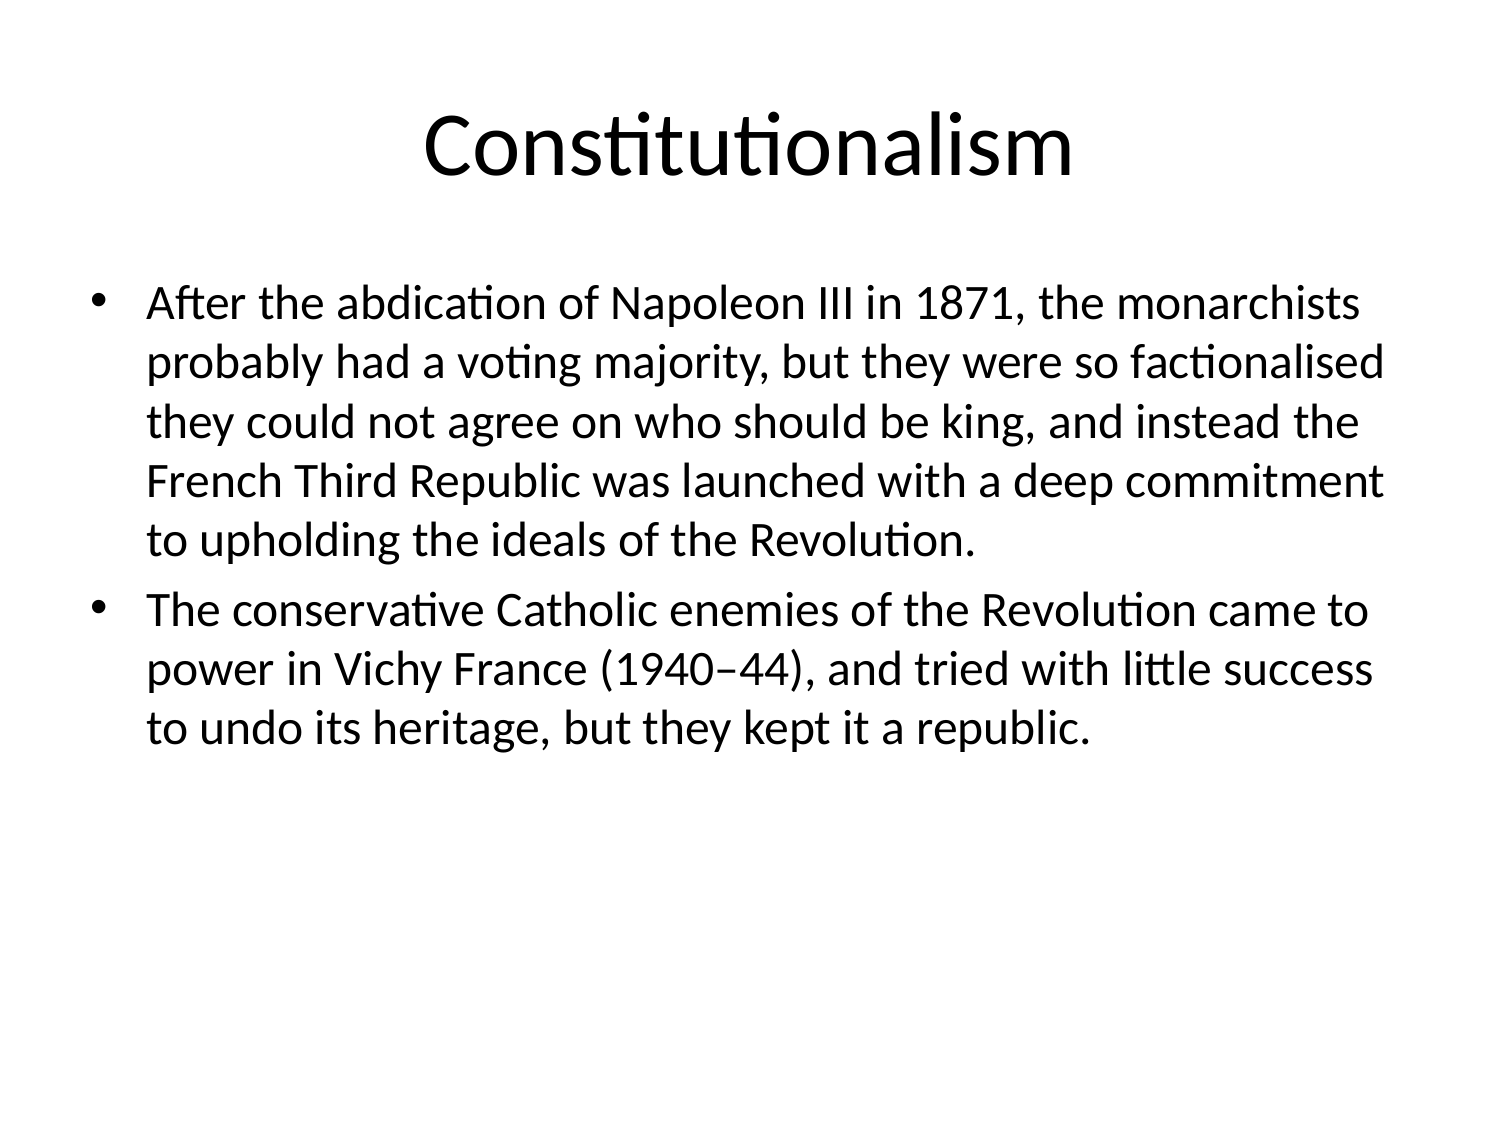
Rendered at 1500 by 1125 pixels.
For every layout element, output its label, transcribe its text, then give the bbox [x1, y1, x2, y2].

title Constitutionalism [75, 45, 1425, 233]
list After the abdication of Napoleon III in 1871, the monarchists probably had a voting majority, but they were so factionalised they could not agree on who should be king, and instead the French Third Republic was launched with a deep commitment to upholding the ideals of the Revolution. The conservative Catholic enemies of the Revolution came to power in Vichy France (1940–44), and tried with little success to undo its heritage, but they kept it a republic. [75, 262, 1425, 1005]
